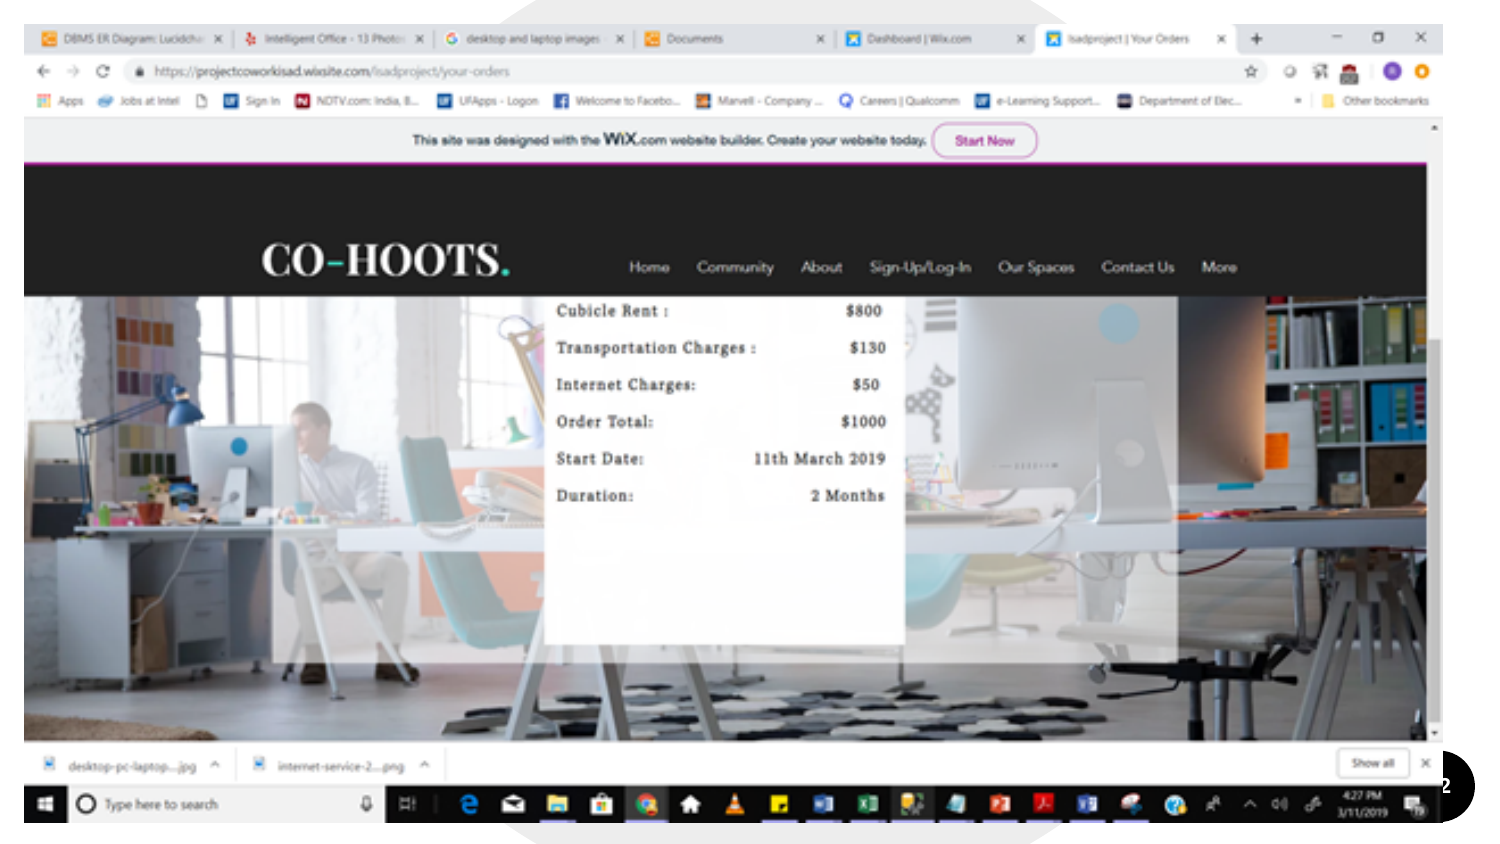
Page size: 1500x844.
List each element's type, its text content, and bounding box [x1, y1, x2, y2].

picture [24, 24, 1443, 823]
slide_number ‹#› [1446, 750, 1475, 823]
